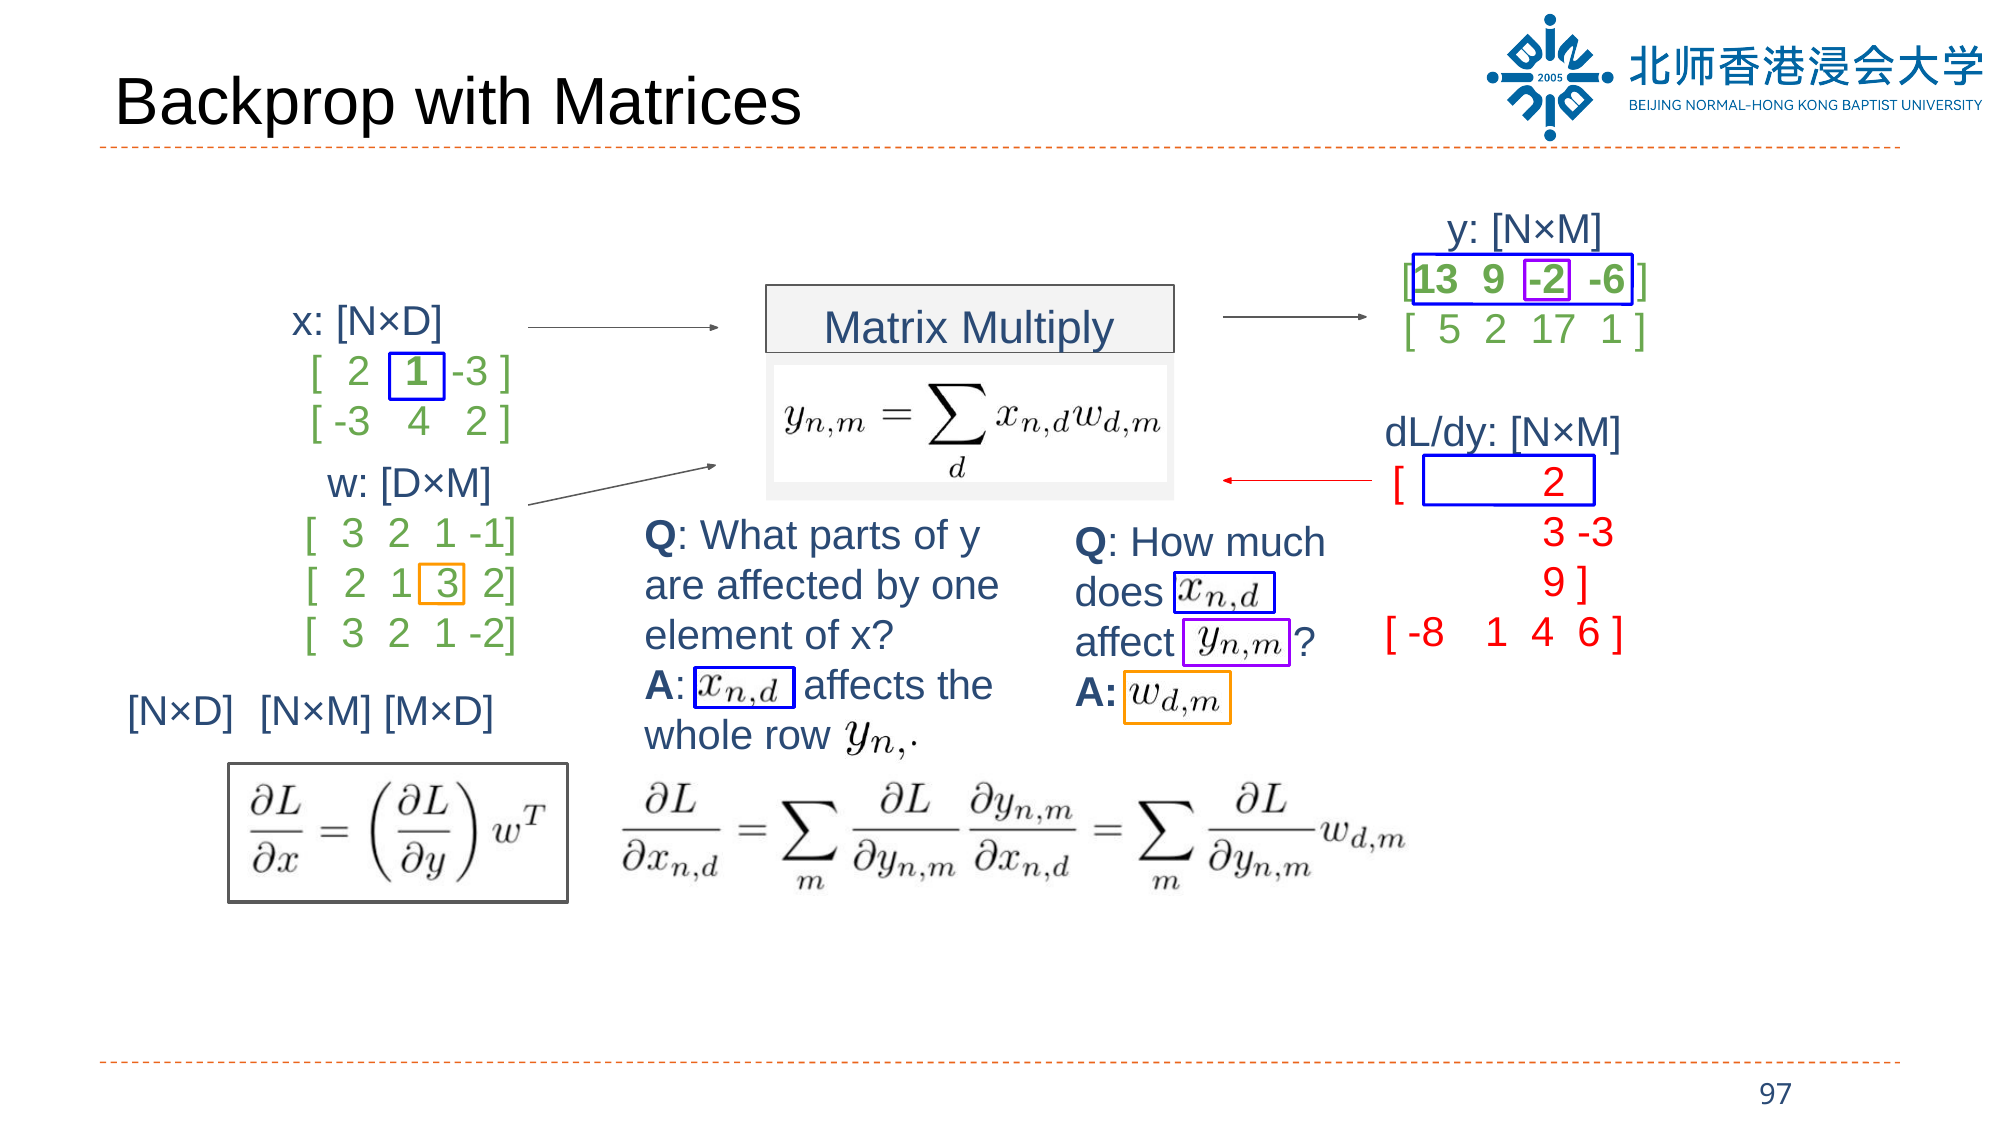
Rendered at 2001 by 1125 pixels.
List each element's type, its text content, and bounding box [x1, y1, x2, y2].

picture [1469, 0, 2000, 156]
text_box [124, 199, 1652, 904]
title Backprop with Matrices [99, 24, 1900, 146]
